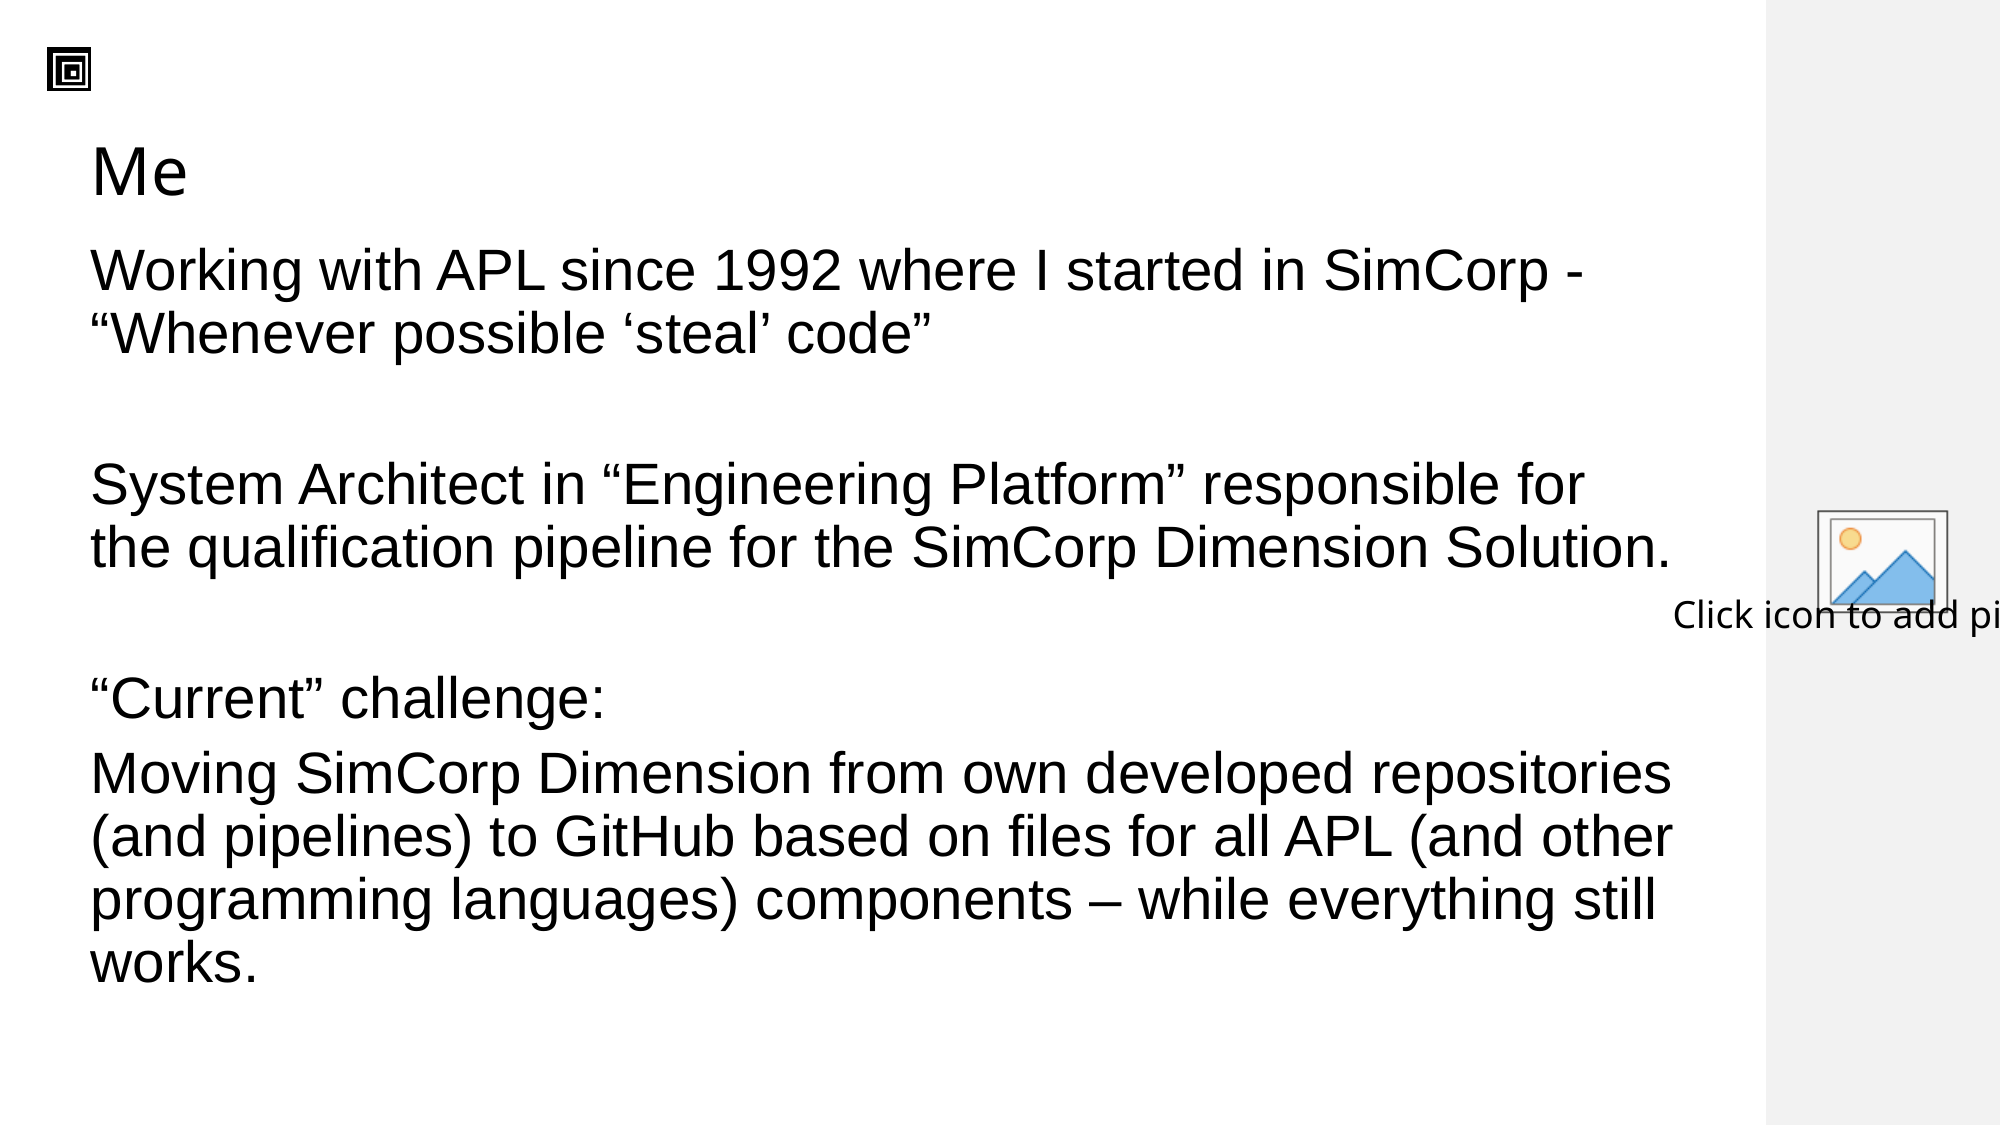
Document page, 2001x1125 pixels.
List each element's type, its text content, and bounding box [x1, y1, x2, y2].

list Working with APL since 1992 where I started in SimCorp - “Whenever possible ‘steal’ code” System Architect in “Engineering Platform” responsible for the qualification pipeline for the SimCorp Dimension Solution. “Current” challenge: Moving SimCorp Dimension from own developed repositories (and pipelines) to GitHub based on files for all APL (and other programming languages) components – while everything still works. [90, 240, 1680, 1049]
picture [1765, 0, 2000, 1125]
title Me [90, 138, 1423, 284]
picture [47, 47, 91, 91]
